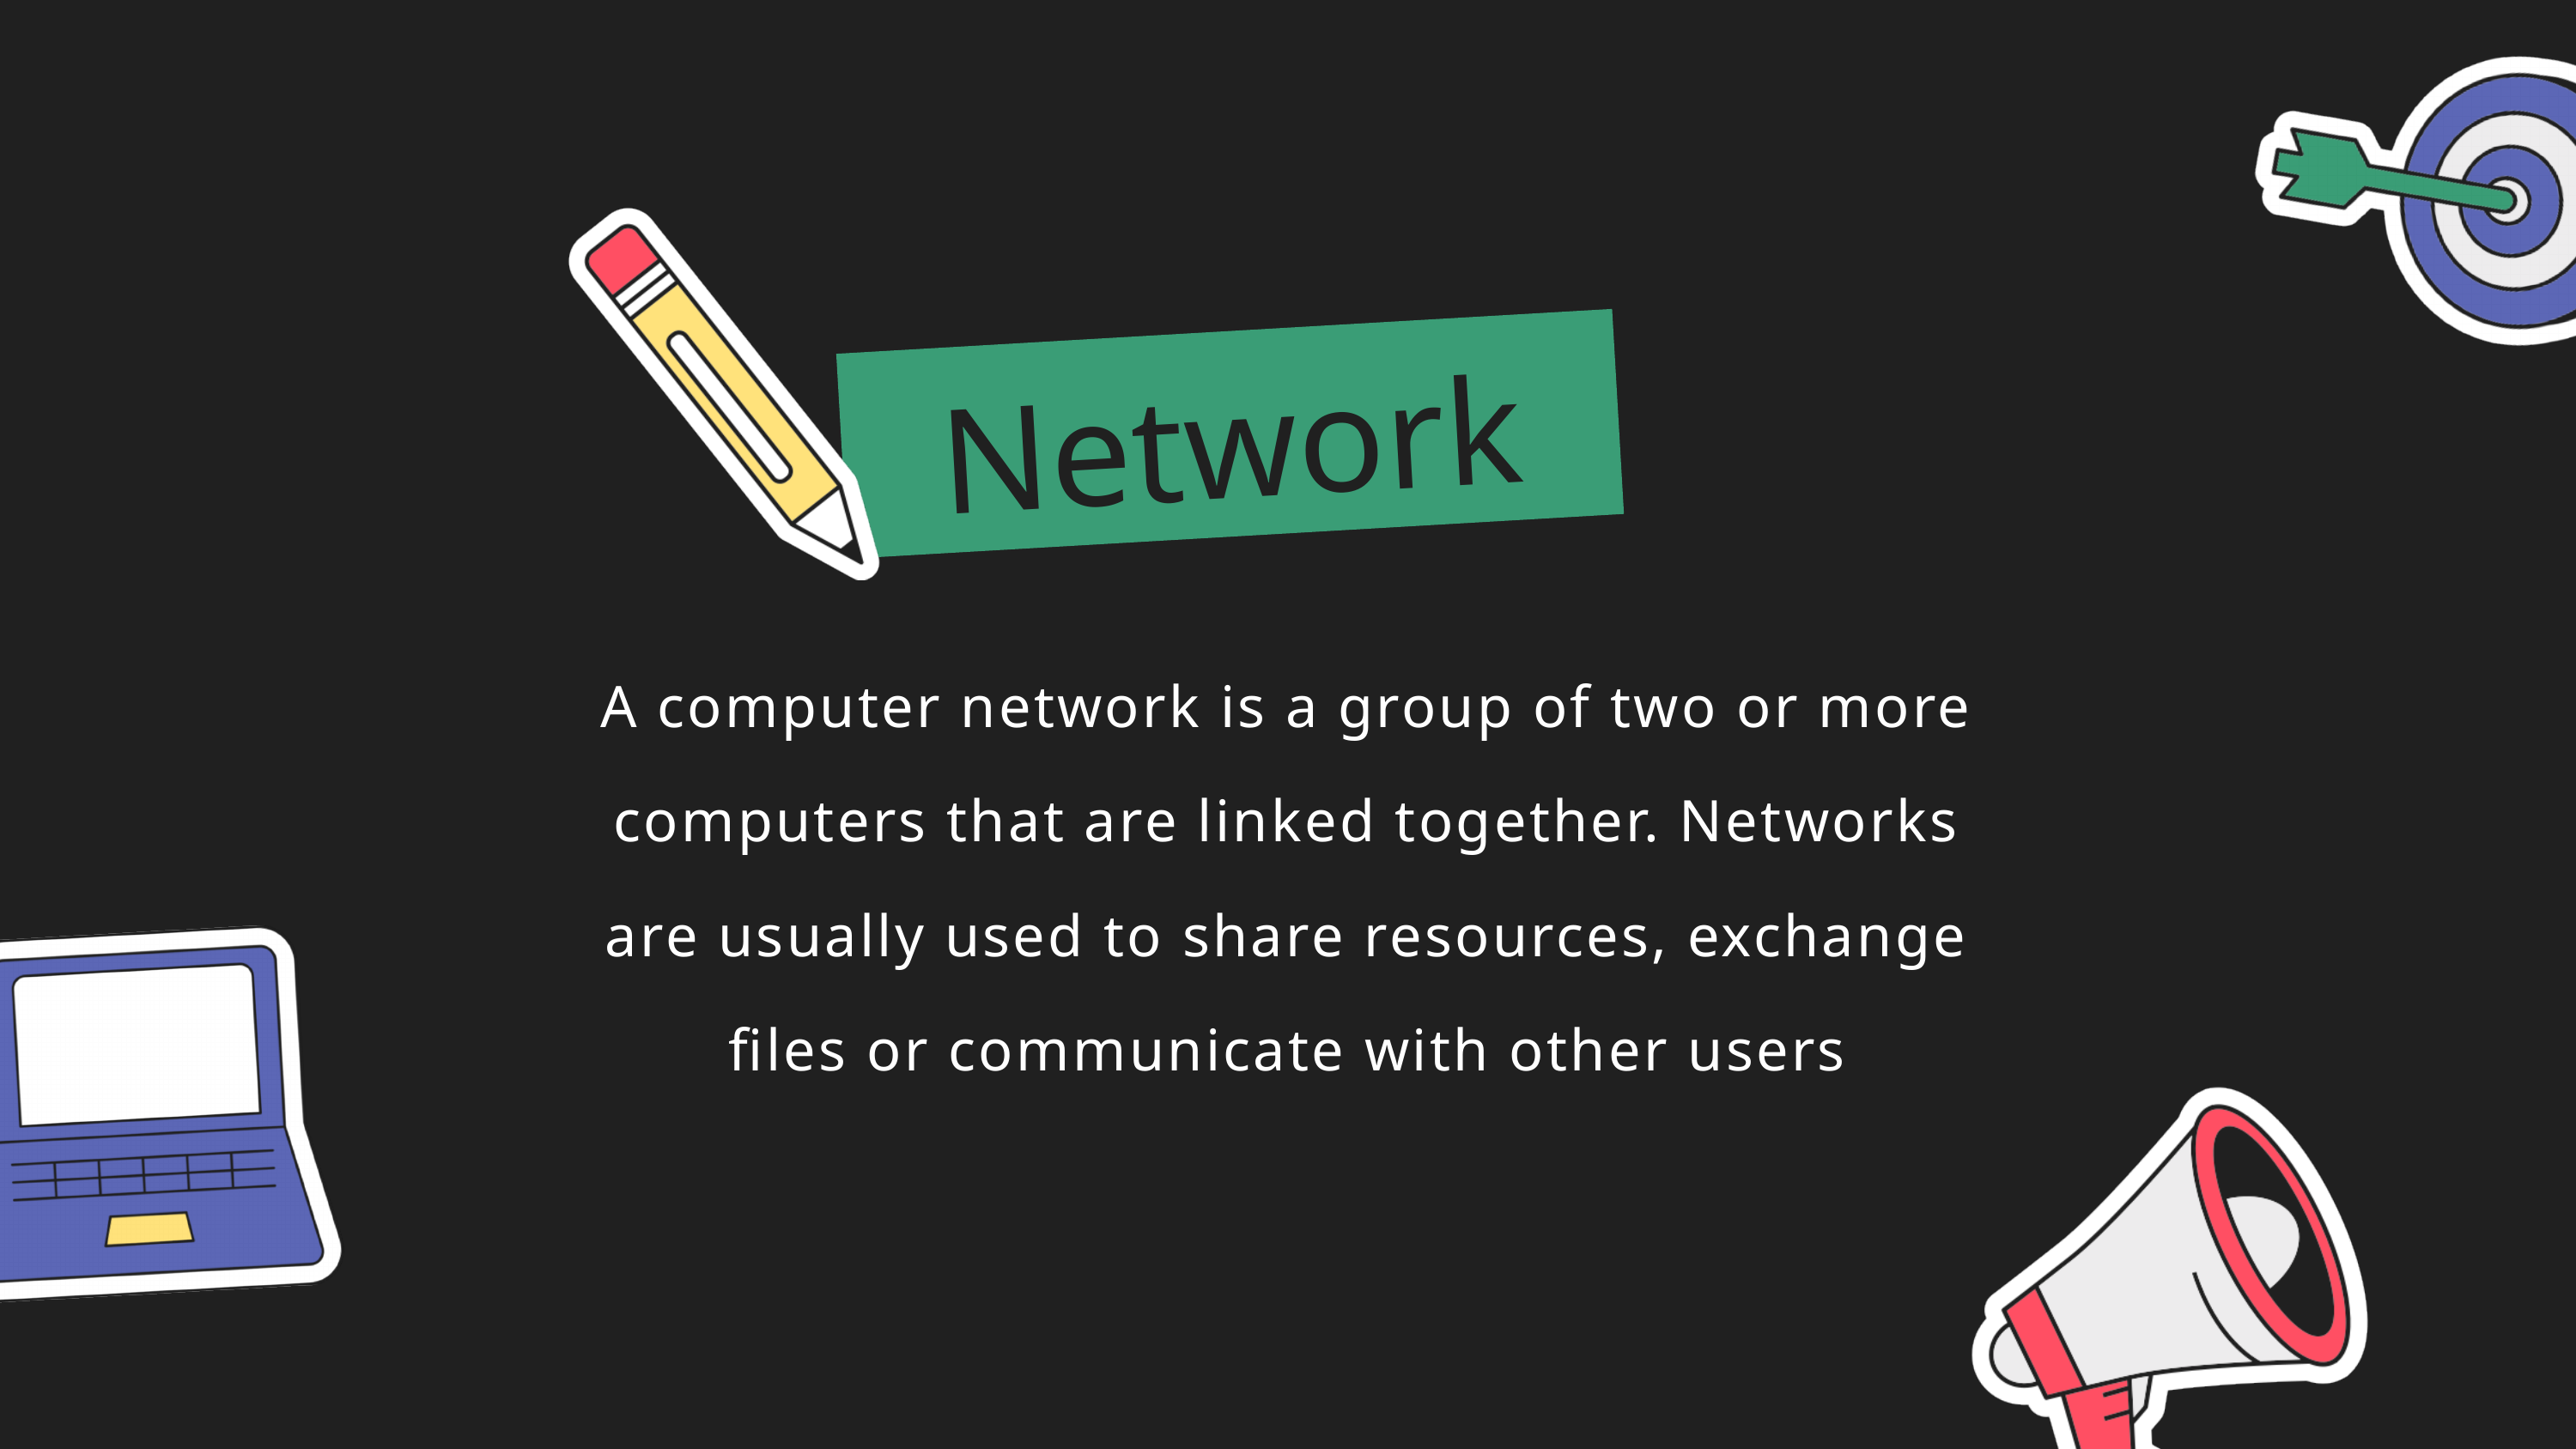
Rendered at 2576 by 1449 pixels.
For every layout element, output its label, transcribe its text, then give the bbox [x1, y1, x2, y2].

picture [2242, 42, 2576, 393]
picture [565, 204, 882, 581]
picture [1971, 1086, 2371, 1449]
text_box [886, 308, 1625, 557]
picture [0, 922, 347, 1302]
text_box A computer network is a group of two or more computers that are linked together. Networks are usually used to share resources, exchange files or communicate with other users [589, 624, 1986, 1082]
text_box Network [886, 303, 1598, 548]
